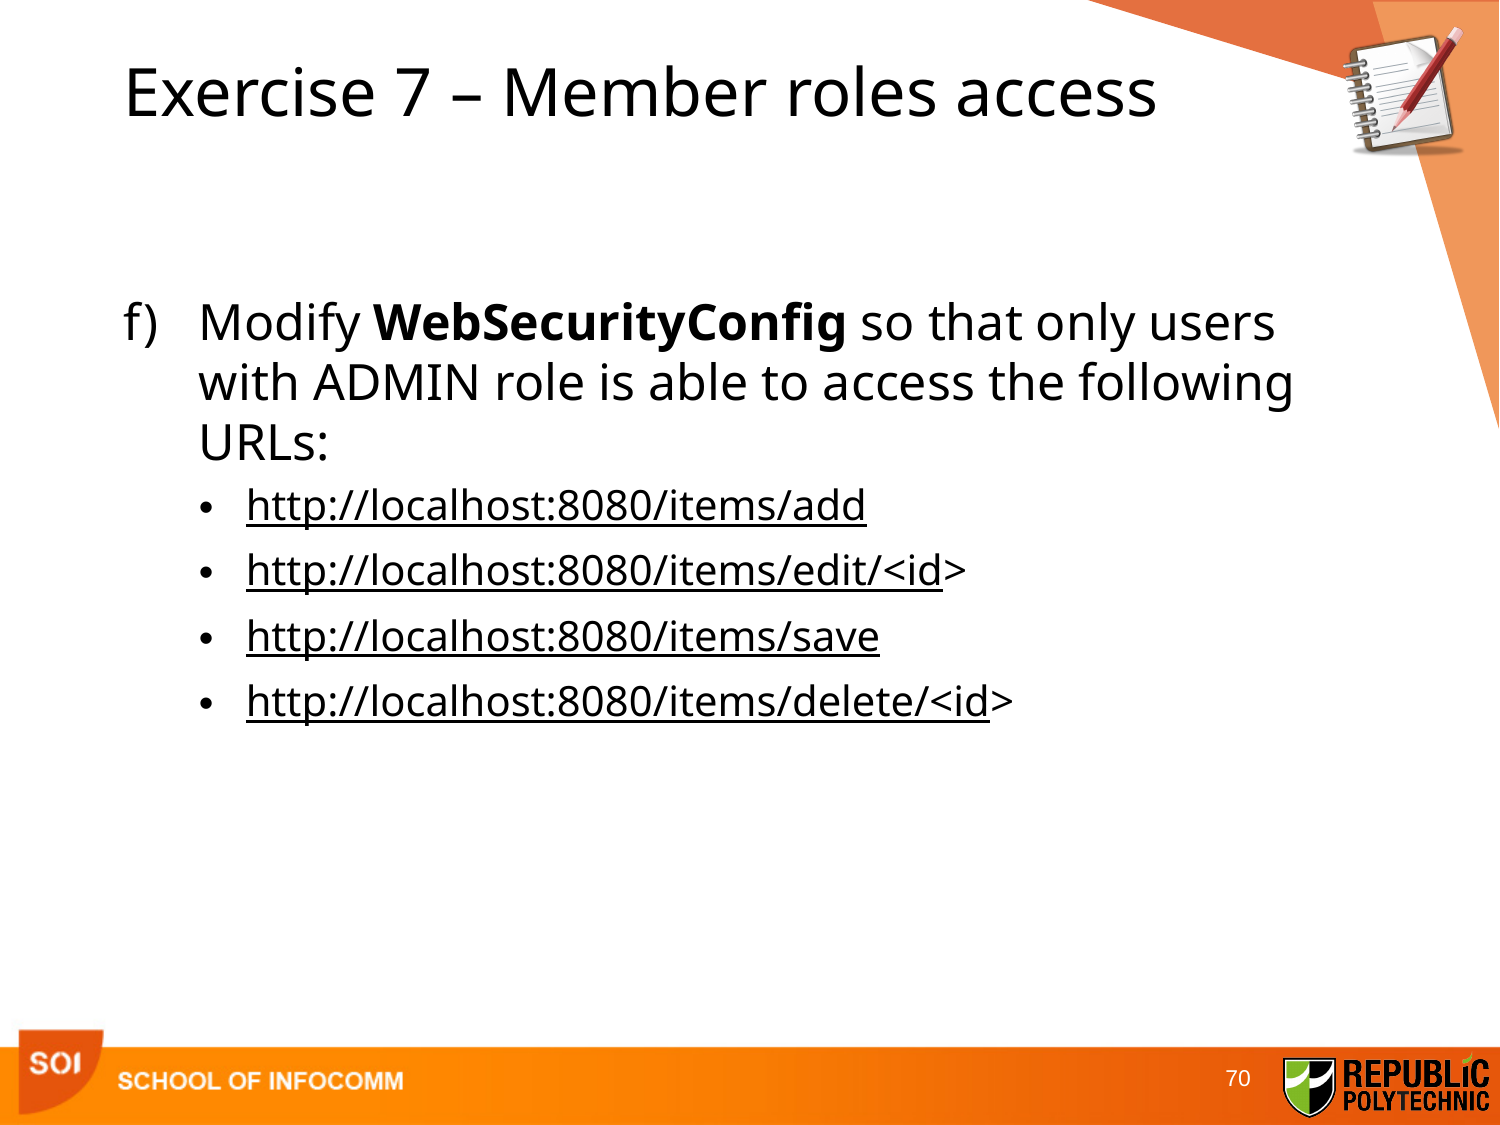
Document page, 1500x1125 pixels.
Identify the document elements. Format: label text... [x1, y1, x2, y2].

title Exercise 7 – Member roles access [109, 42, 1262, 158]
picture [0, 0, 1500, 1125]
slide_number 70 [1210, 1056, 1500, 1117]
list Modify WebSecurityConfig so that only users with ADMIN role is able to access the following URLs: http://localhost:8080/items/add http://localhost:8080/items/edit/<id> http://localhost:8080/items/save http://localhost:8080/items/delete/<id> [109, 283, 1336, 900]
